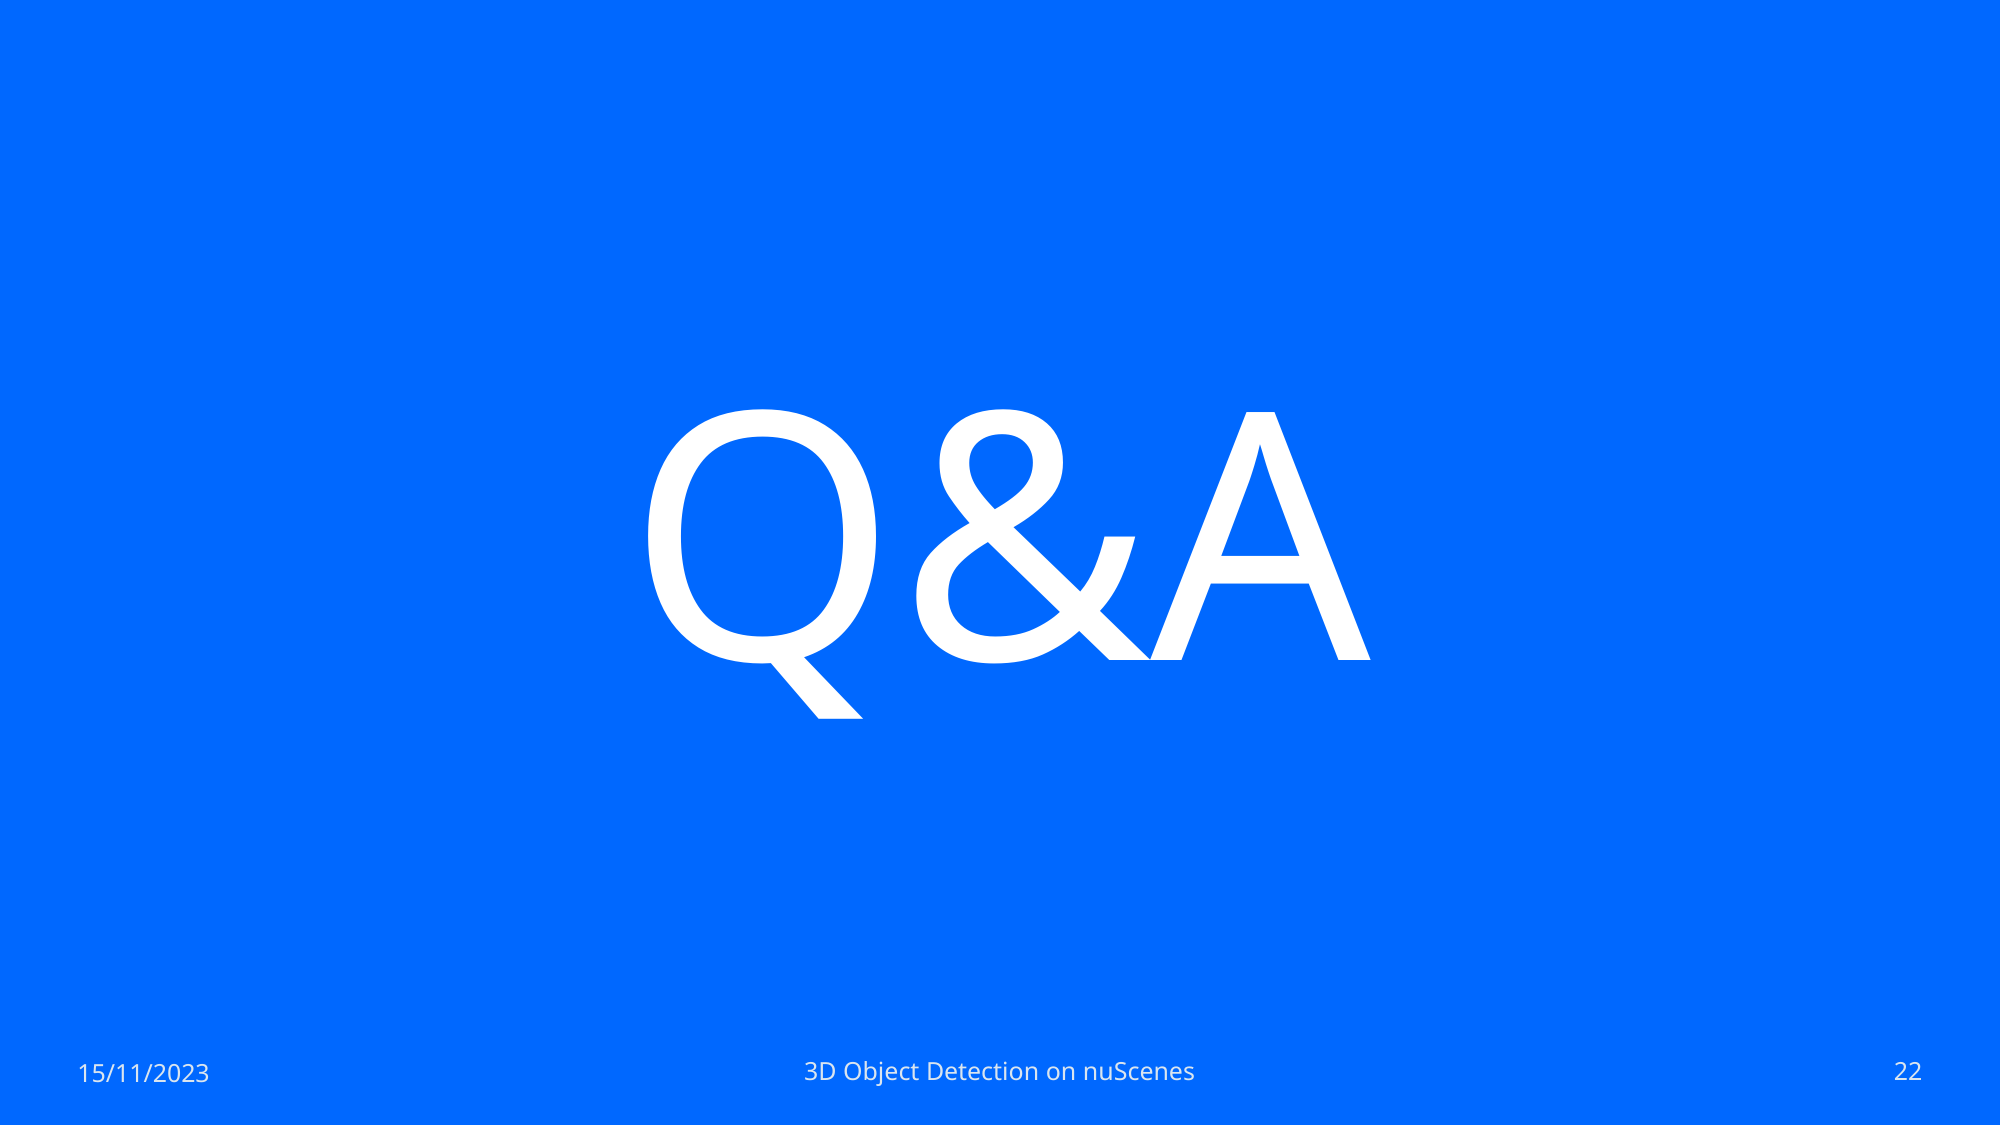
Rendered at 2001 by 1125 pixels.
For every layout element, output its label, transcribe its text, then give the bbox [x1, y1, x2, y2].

title Q&A [397, 175, 1603, 738]
footer 3D Object Detection on nuScenes [662, 1042, 1338, 1103]
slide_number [62, 1042, 513, 1103]
slide_number 22 [1487, 1042, 1938, 1103]
